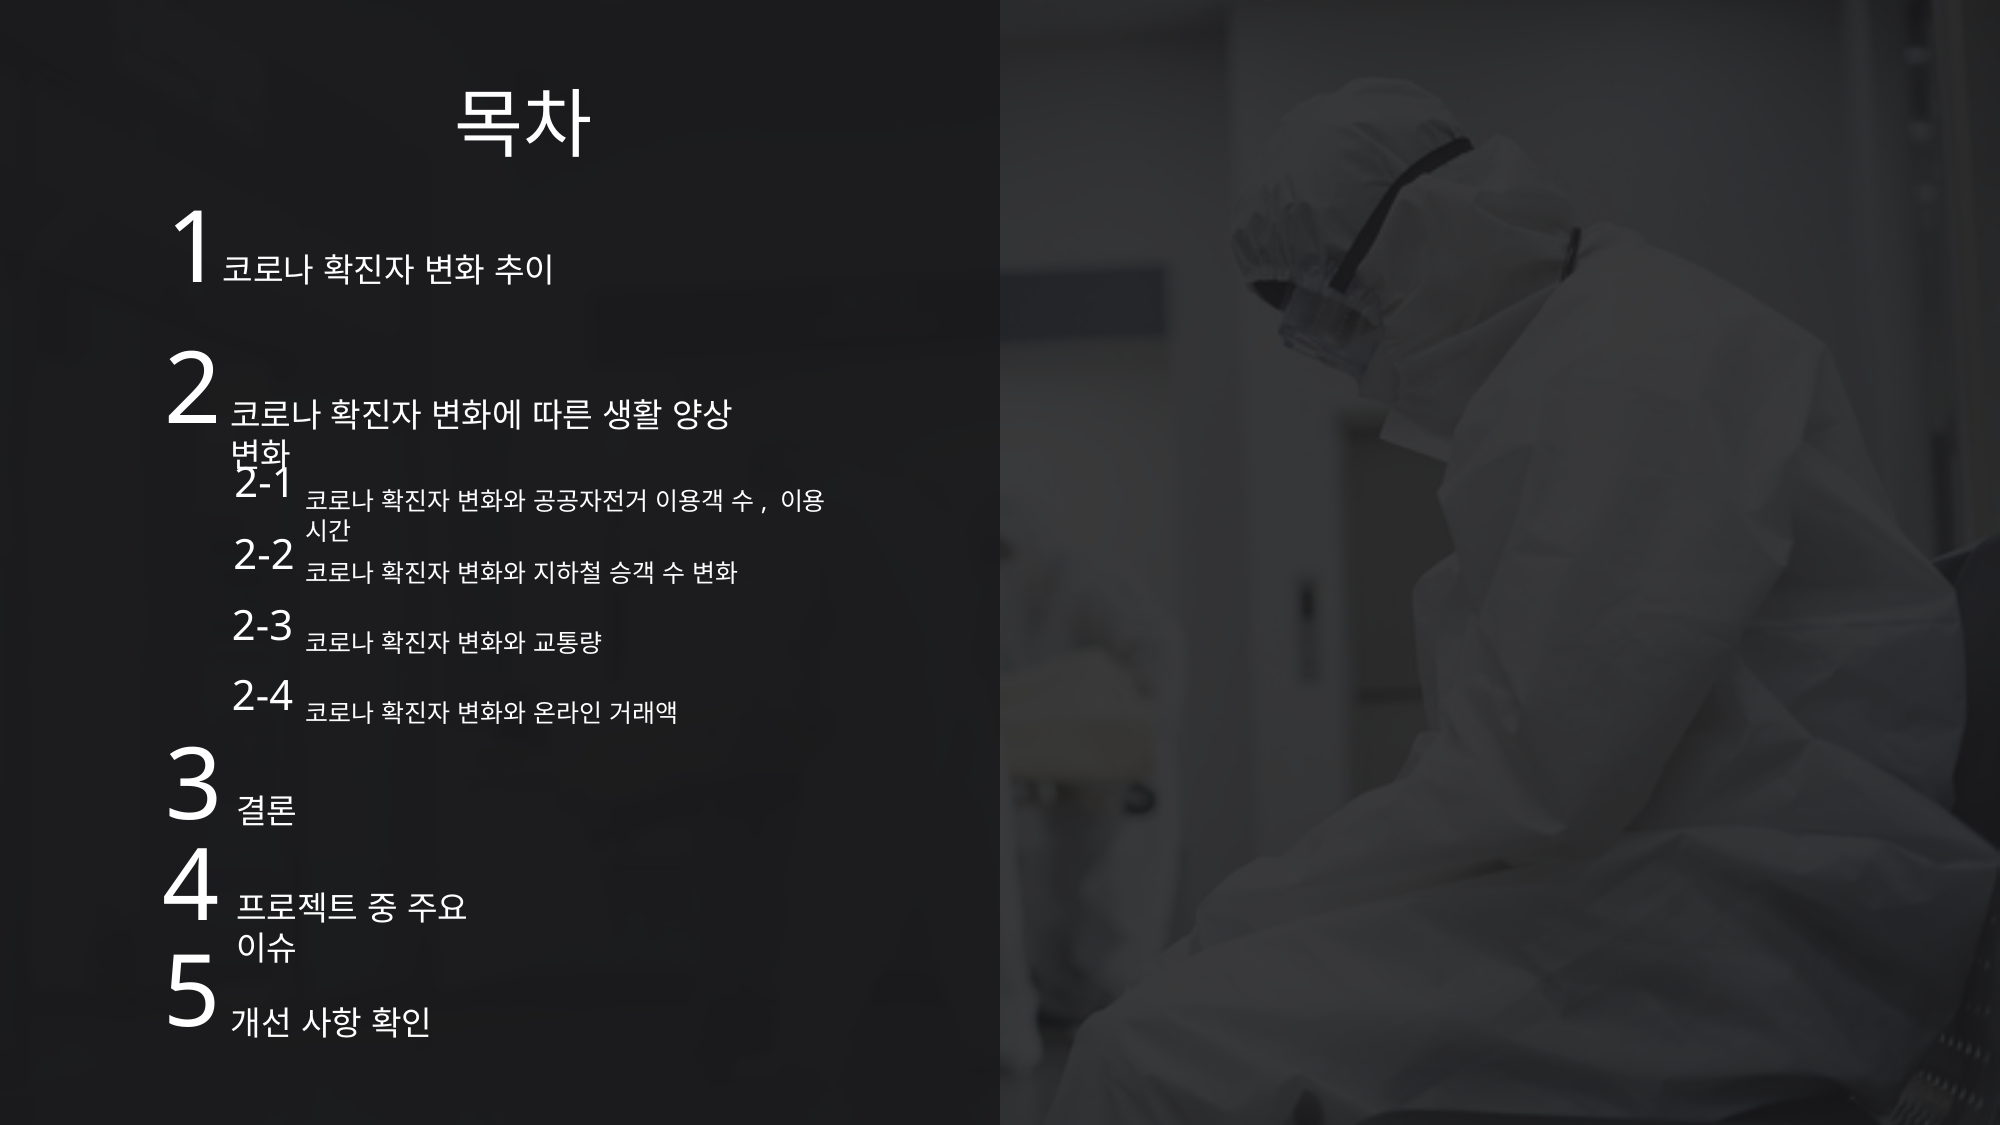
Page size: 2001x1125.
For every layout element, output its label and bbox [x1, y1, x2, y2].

text_box [147, 69, 889, 1056]
picture [0, 0, 2000, 1125]
